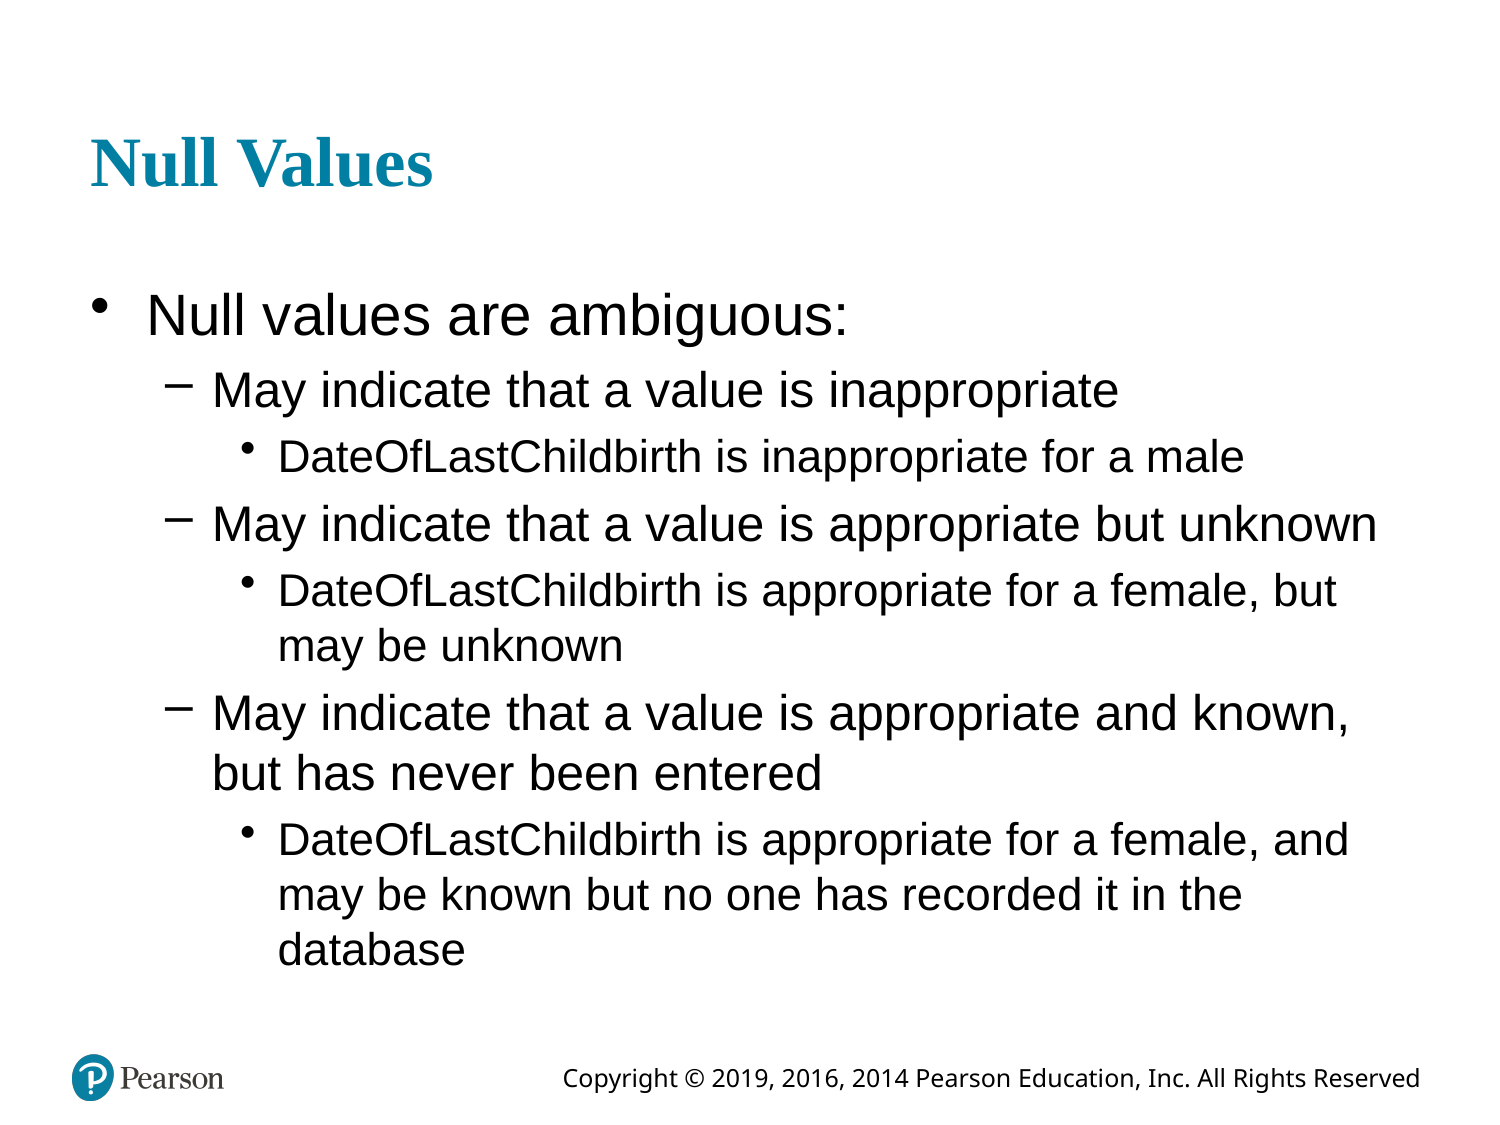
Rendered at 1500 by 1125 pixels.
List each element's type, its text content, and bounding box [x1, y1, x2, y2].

picture [98, 1054, 224, 1101]
picture [80, 1063, 106, 1088]
picture [72, 1054, 88, 1070]
title Null Values [75, 35, 1425, 216]
list Null values are ambiguous: May indicate that a value is inappropriate DateOfLastChildbirth is inappropriate for a male May indicate that a value is appropriate but unknown DateOfLastChildbirth is appropriate for a female, but may be unknown May indicate that a value is appropriate and known, but has never been entered DateOfLastChildbirth is appropriate for a female, and may be known but no one has recorded it in the database [75, 262, 1425, 1005]
picture [72, 1087, 83, 1101]
